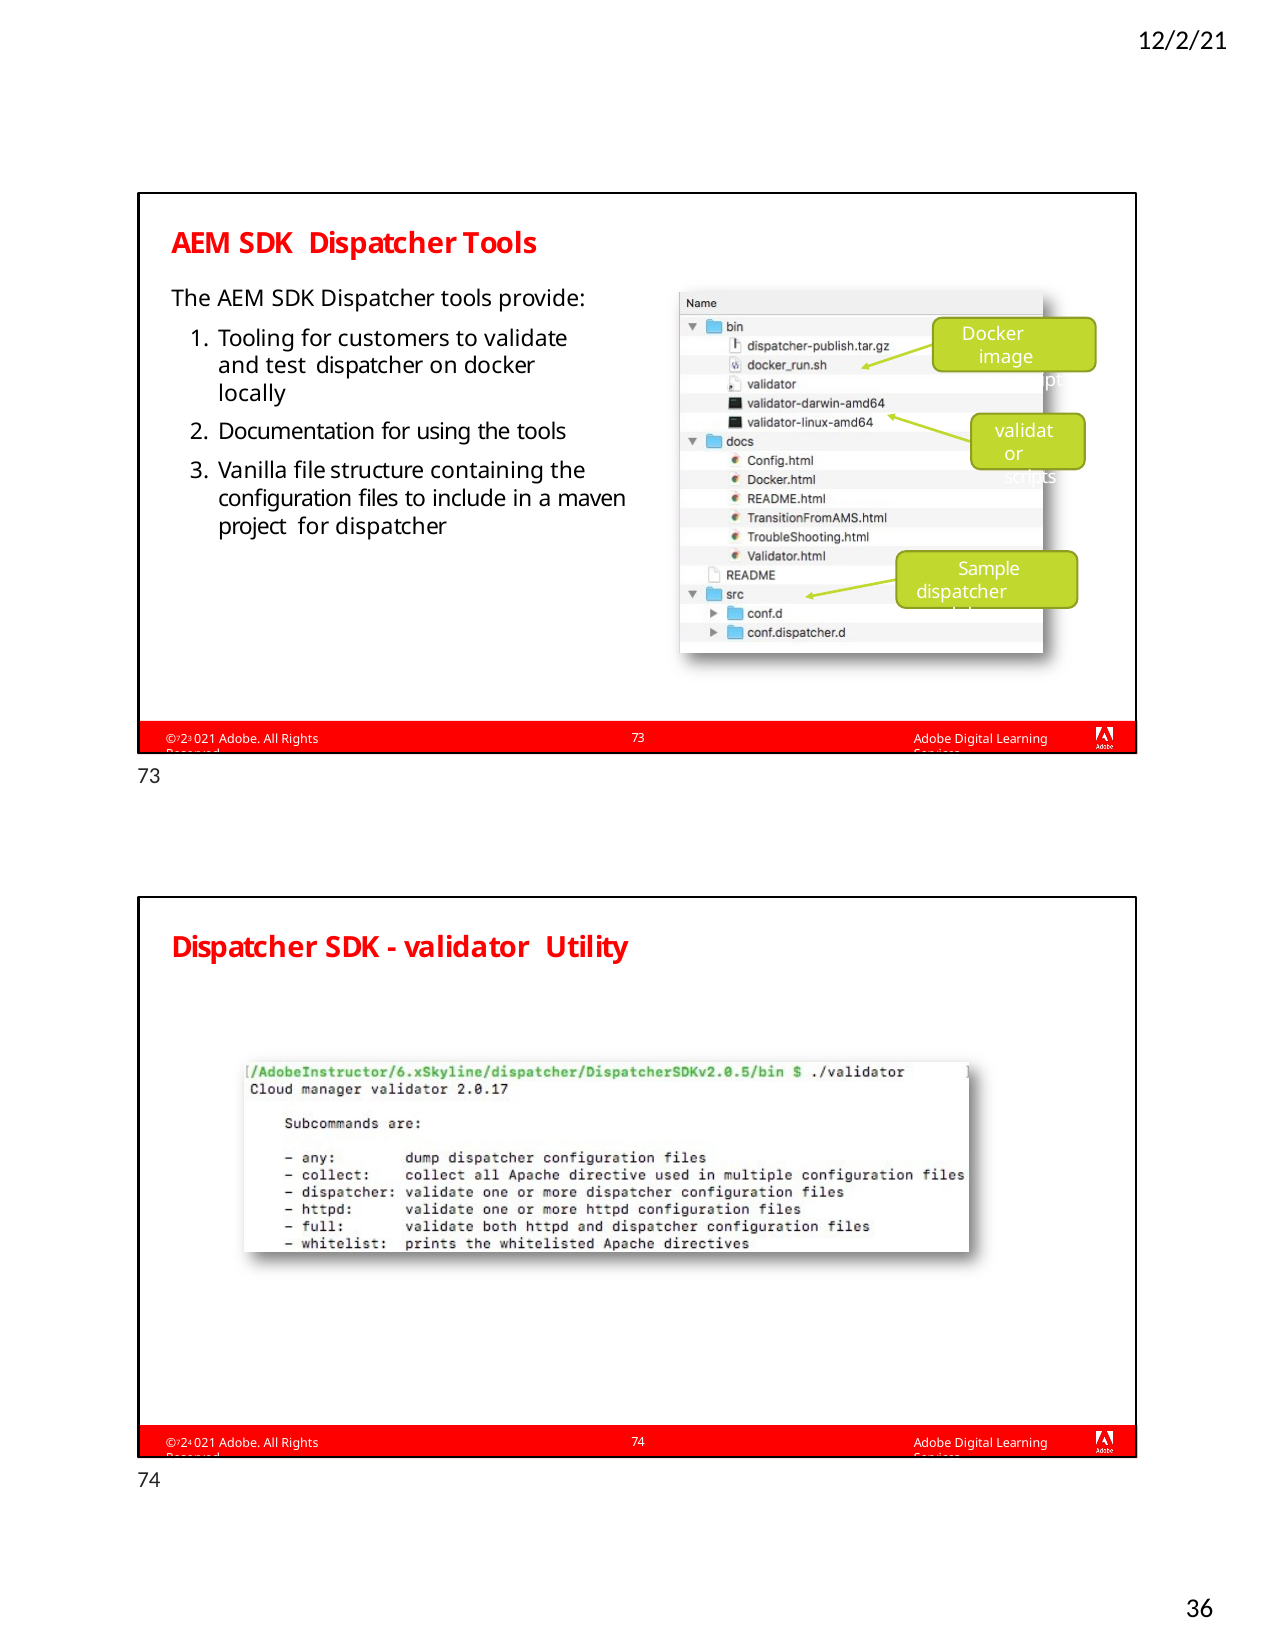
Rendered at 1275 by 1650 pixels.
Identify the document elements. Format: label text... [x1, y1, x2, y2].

text_box [138, 192, 1137, 720]
text_box [138, 896, 1137, 1424]
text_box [227, 1046, 1002, 1285]
text_box 73 [135, 761, 163, 788]
slide_number 36 [1179, 1589, 1234, 1650]
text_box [137, 1424, 1138, 1459]
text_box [969, 412, 1087, 471]
text_box 12/2/21 [1135, 20, 1230, 55]
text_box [895, 549, 1079, 610]
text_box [137, 720, 1138, 755]
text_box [662, 276, 1098, 686]
text_box 74 [135, 1466, 163, 1492]
